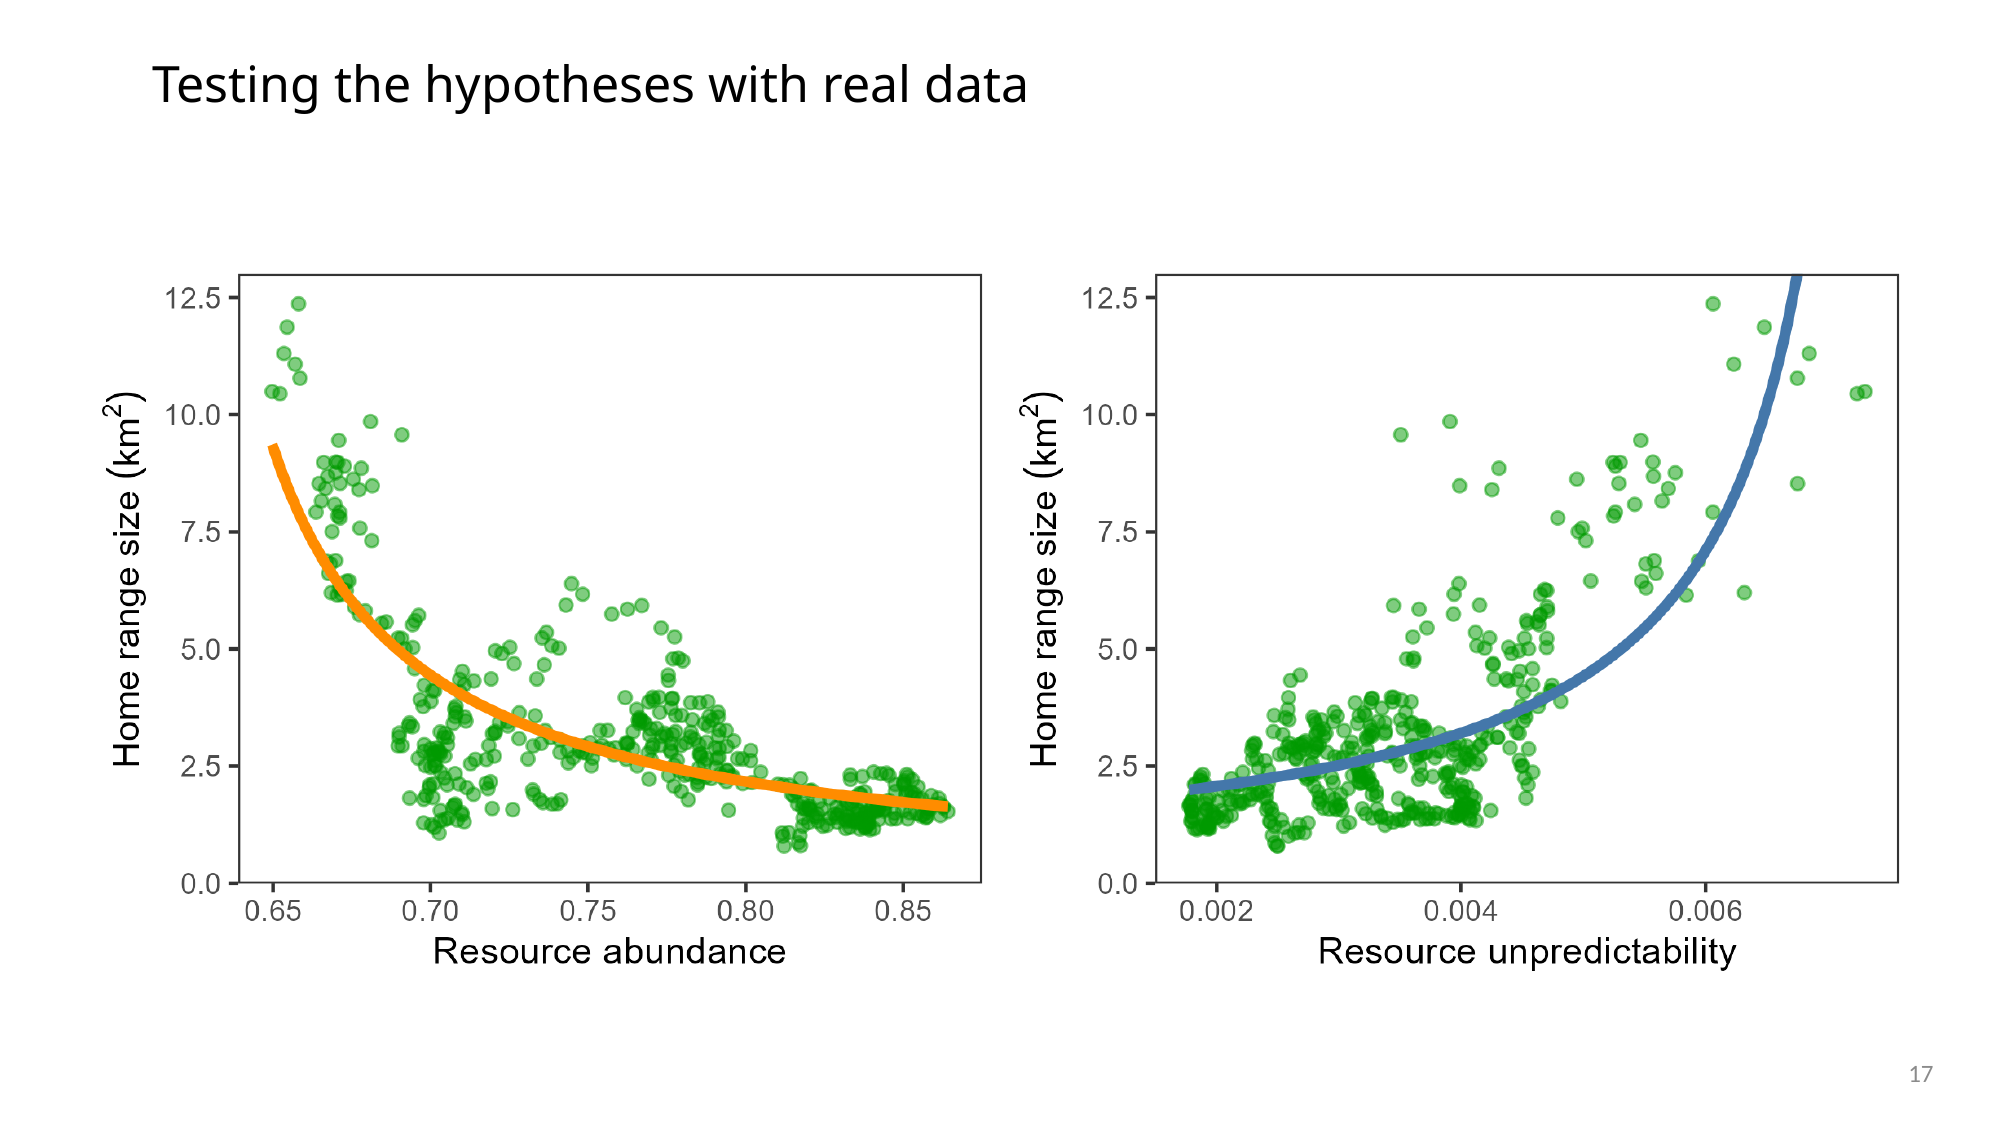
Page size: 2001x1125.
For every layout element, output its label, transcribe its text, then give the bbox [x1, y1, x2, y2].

slide_number 17 [1830, 1042, 1949, 1103]
title Testing the hypotheses with real data [137, 59, 1863, 112]
picture [83, 255, 1917, 990]
